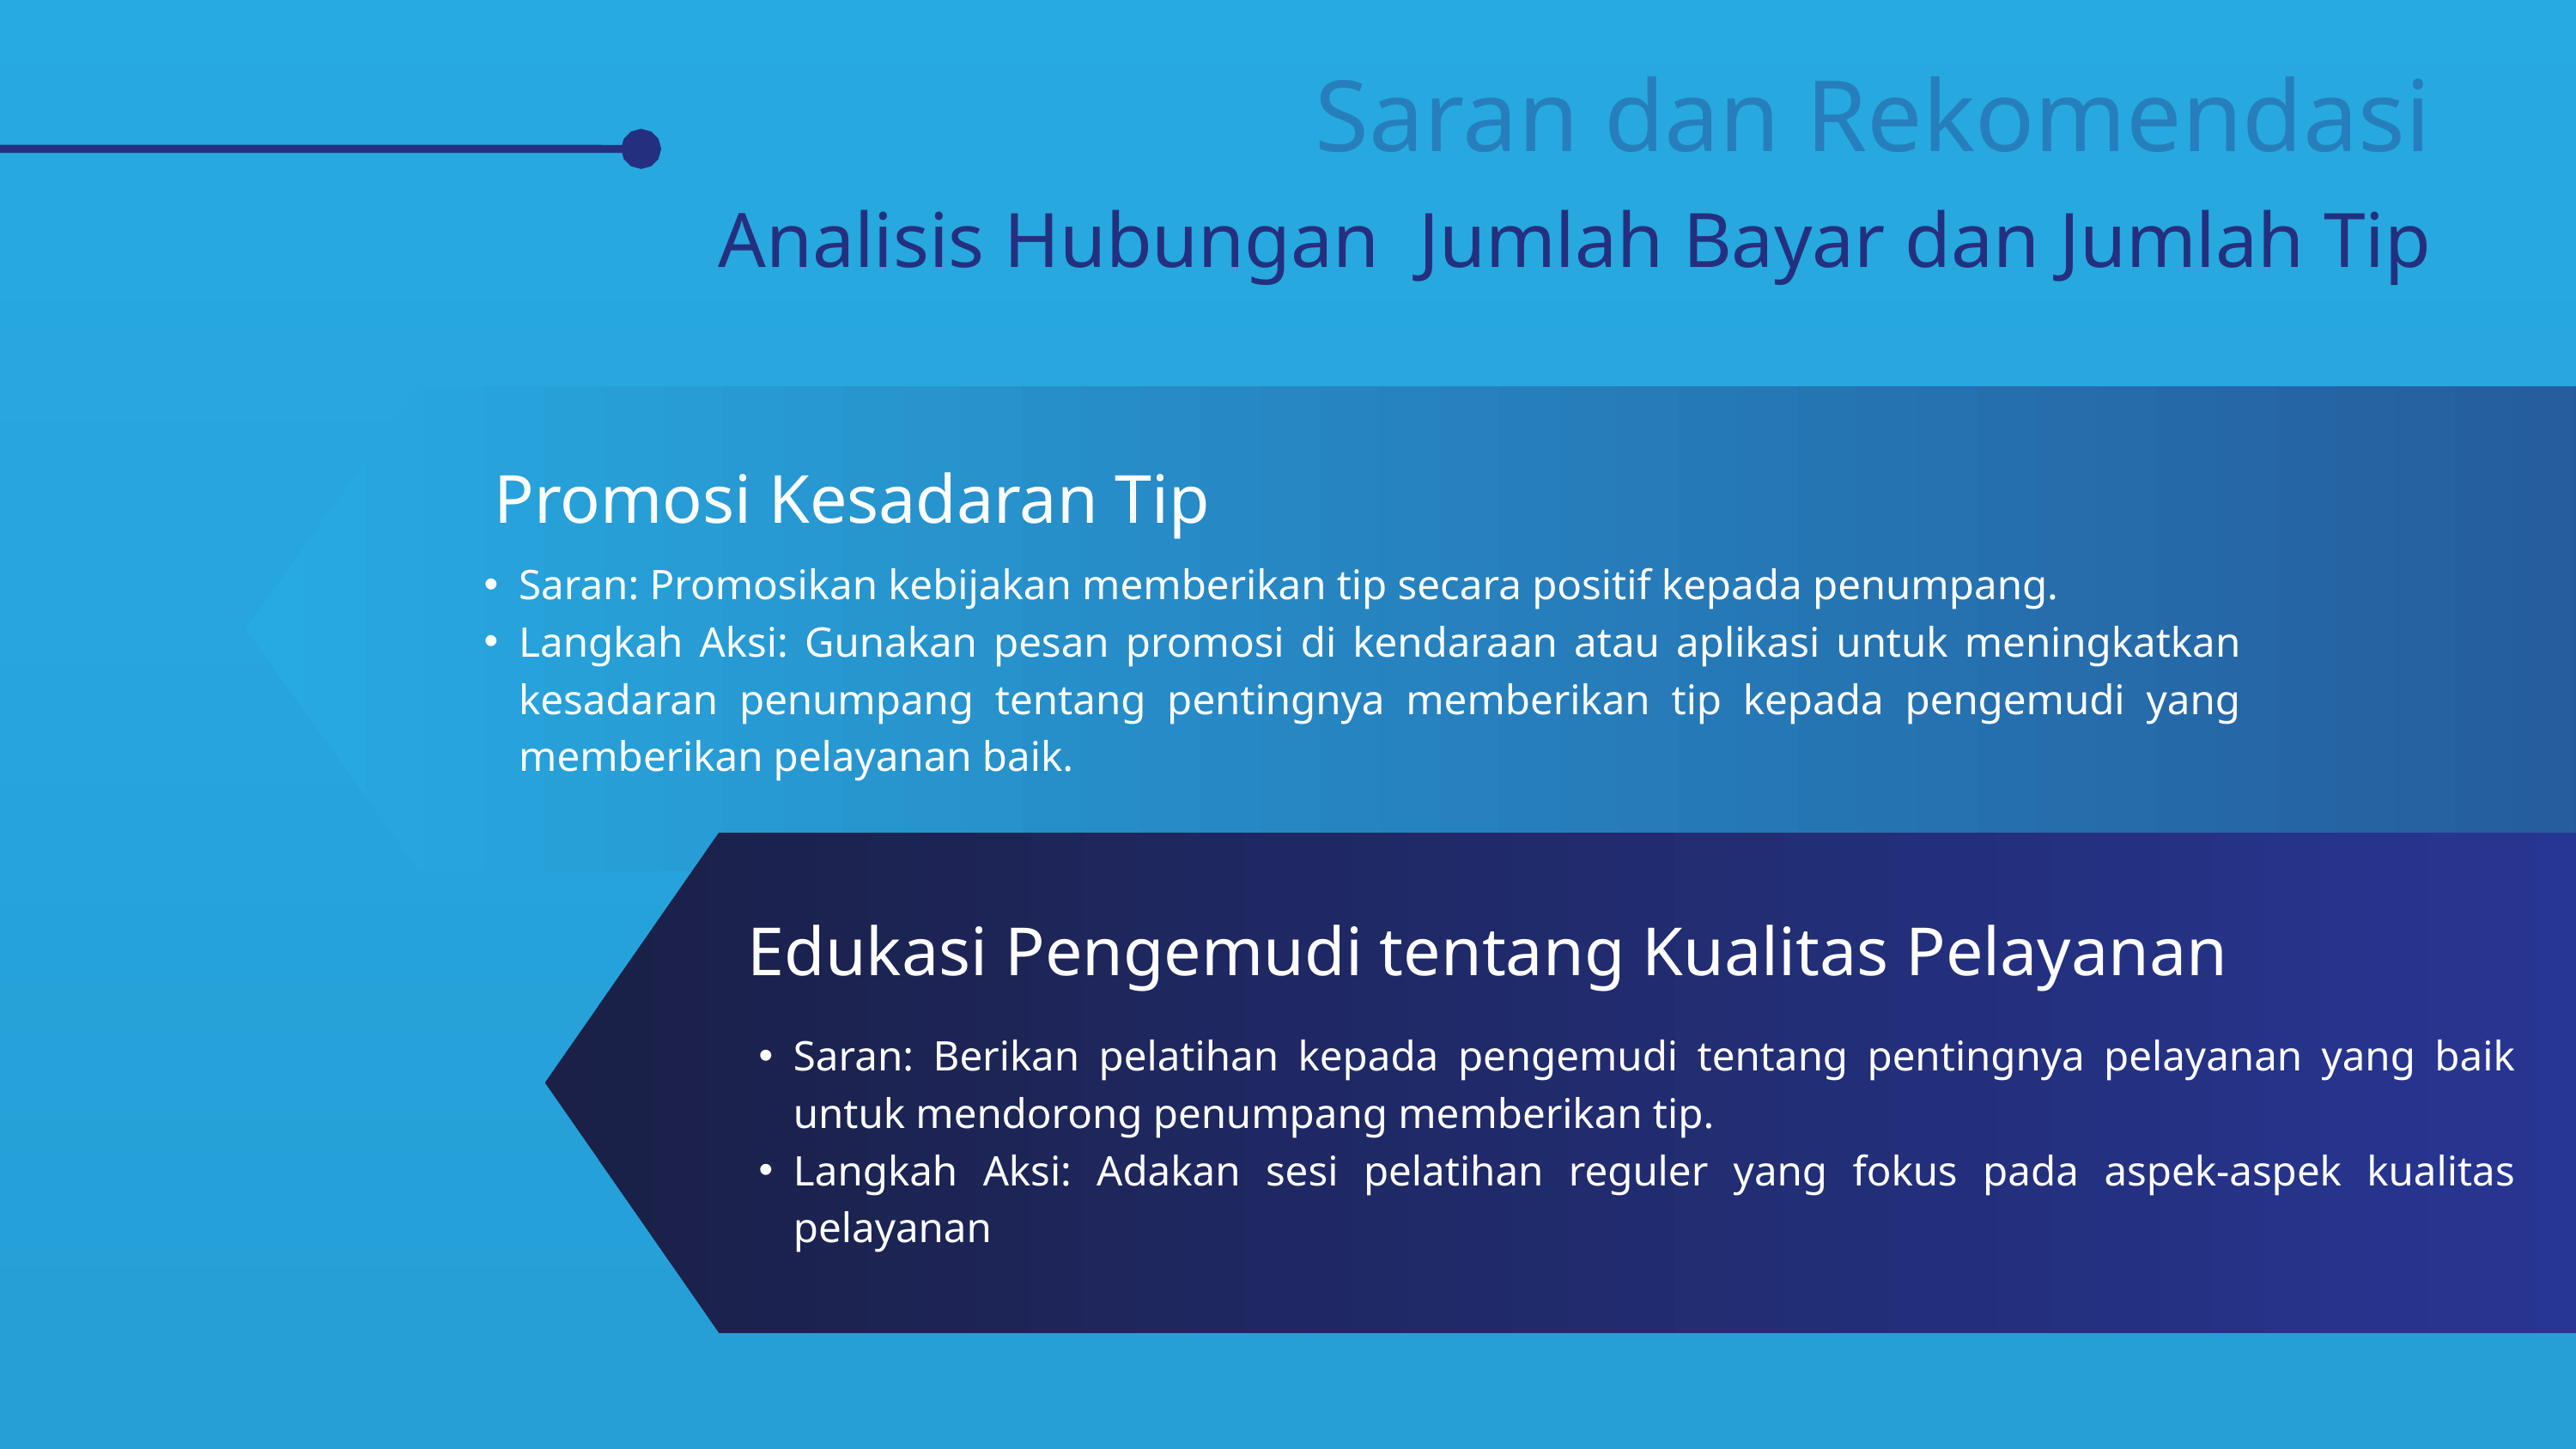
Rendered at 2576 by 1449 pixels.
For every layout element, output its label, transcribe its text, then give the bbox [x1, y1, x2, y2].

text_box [245, 385, 2576, 872]
text_box Analisis Hubungan Jumlah Bayar dan Jumlah Tip [93, 176, 2432, 282]
text_box [0, 140, 650, 158]
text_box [544, 832, 2576, 1334]
text_box Saran dan Rekomendasi [860, 33, 2432, 172]
